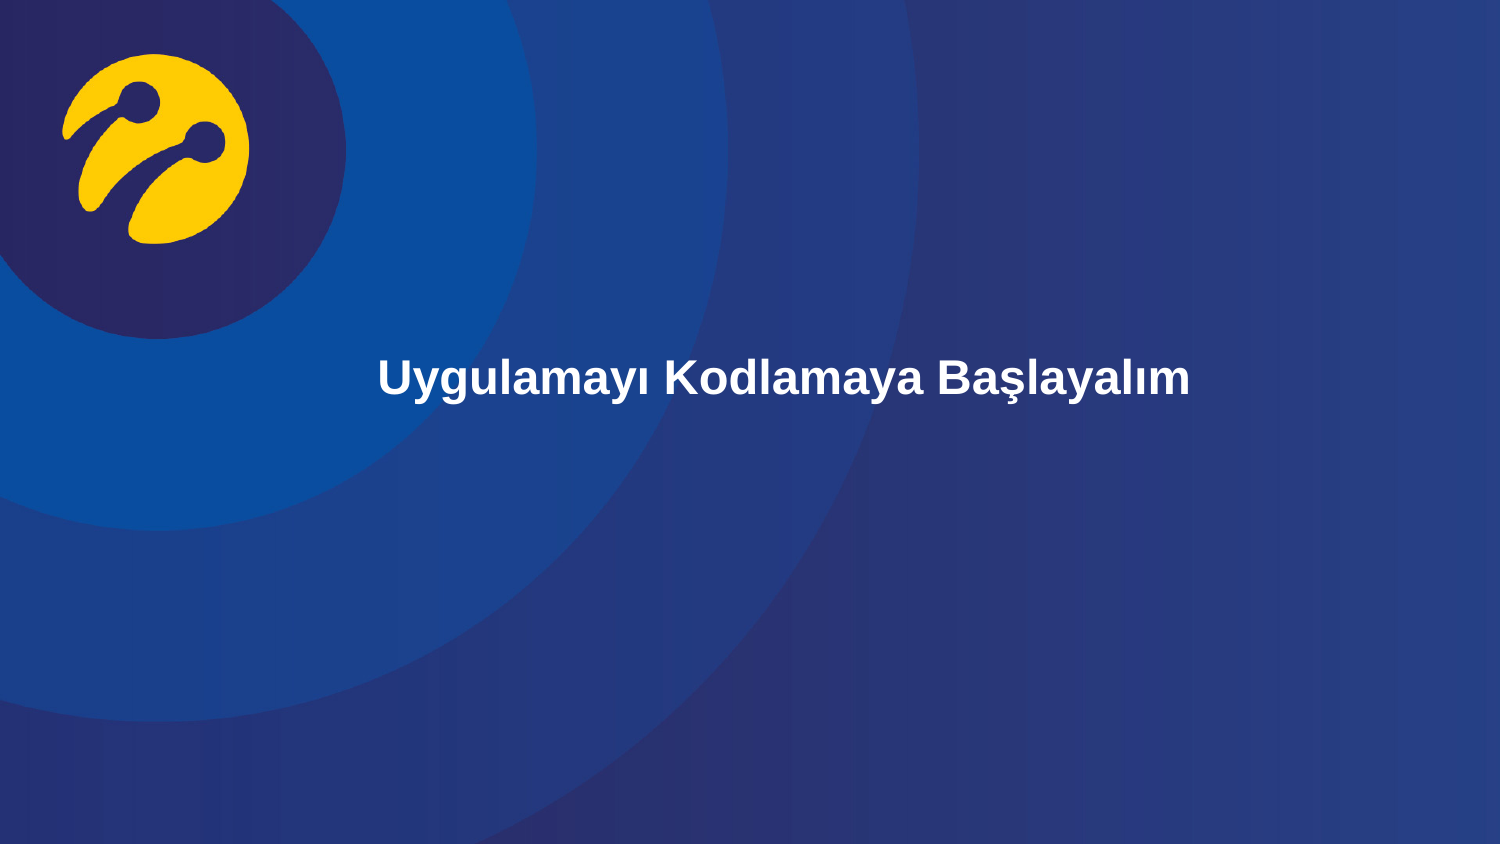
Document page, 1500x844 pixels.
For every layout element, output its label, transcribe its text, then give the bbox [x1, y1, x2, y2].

picture [0, 0, 1500, 844]
title Uygulamayı Kodlamaya Başlayalım [362, 321, 1232, 429]
